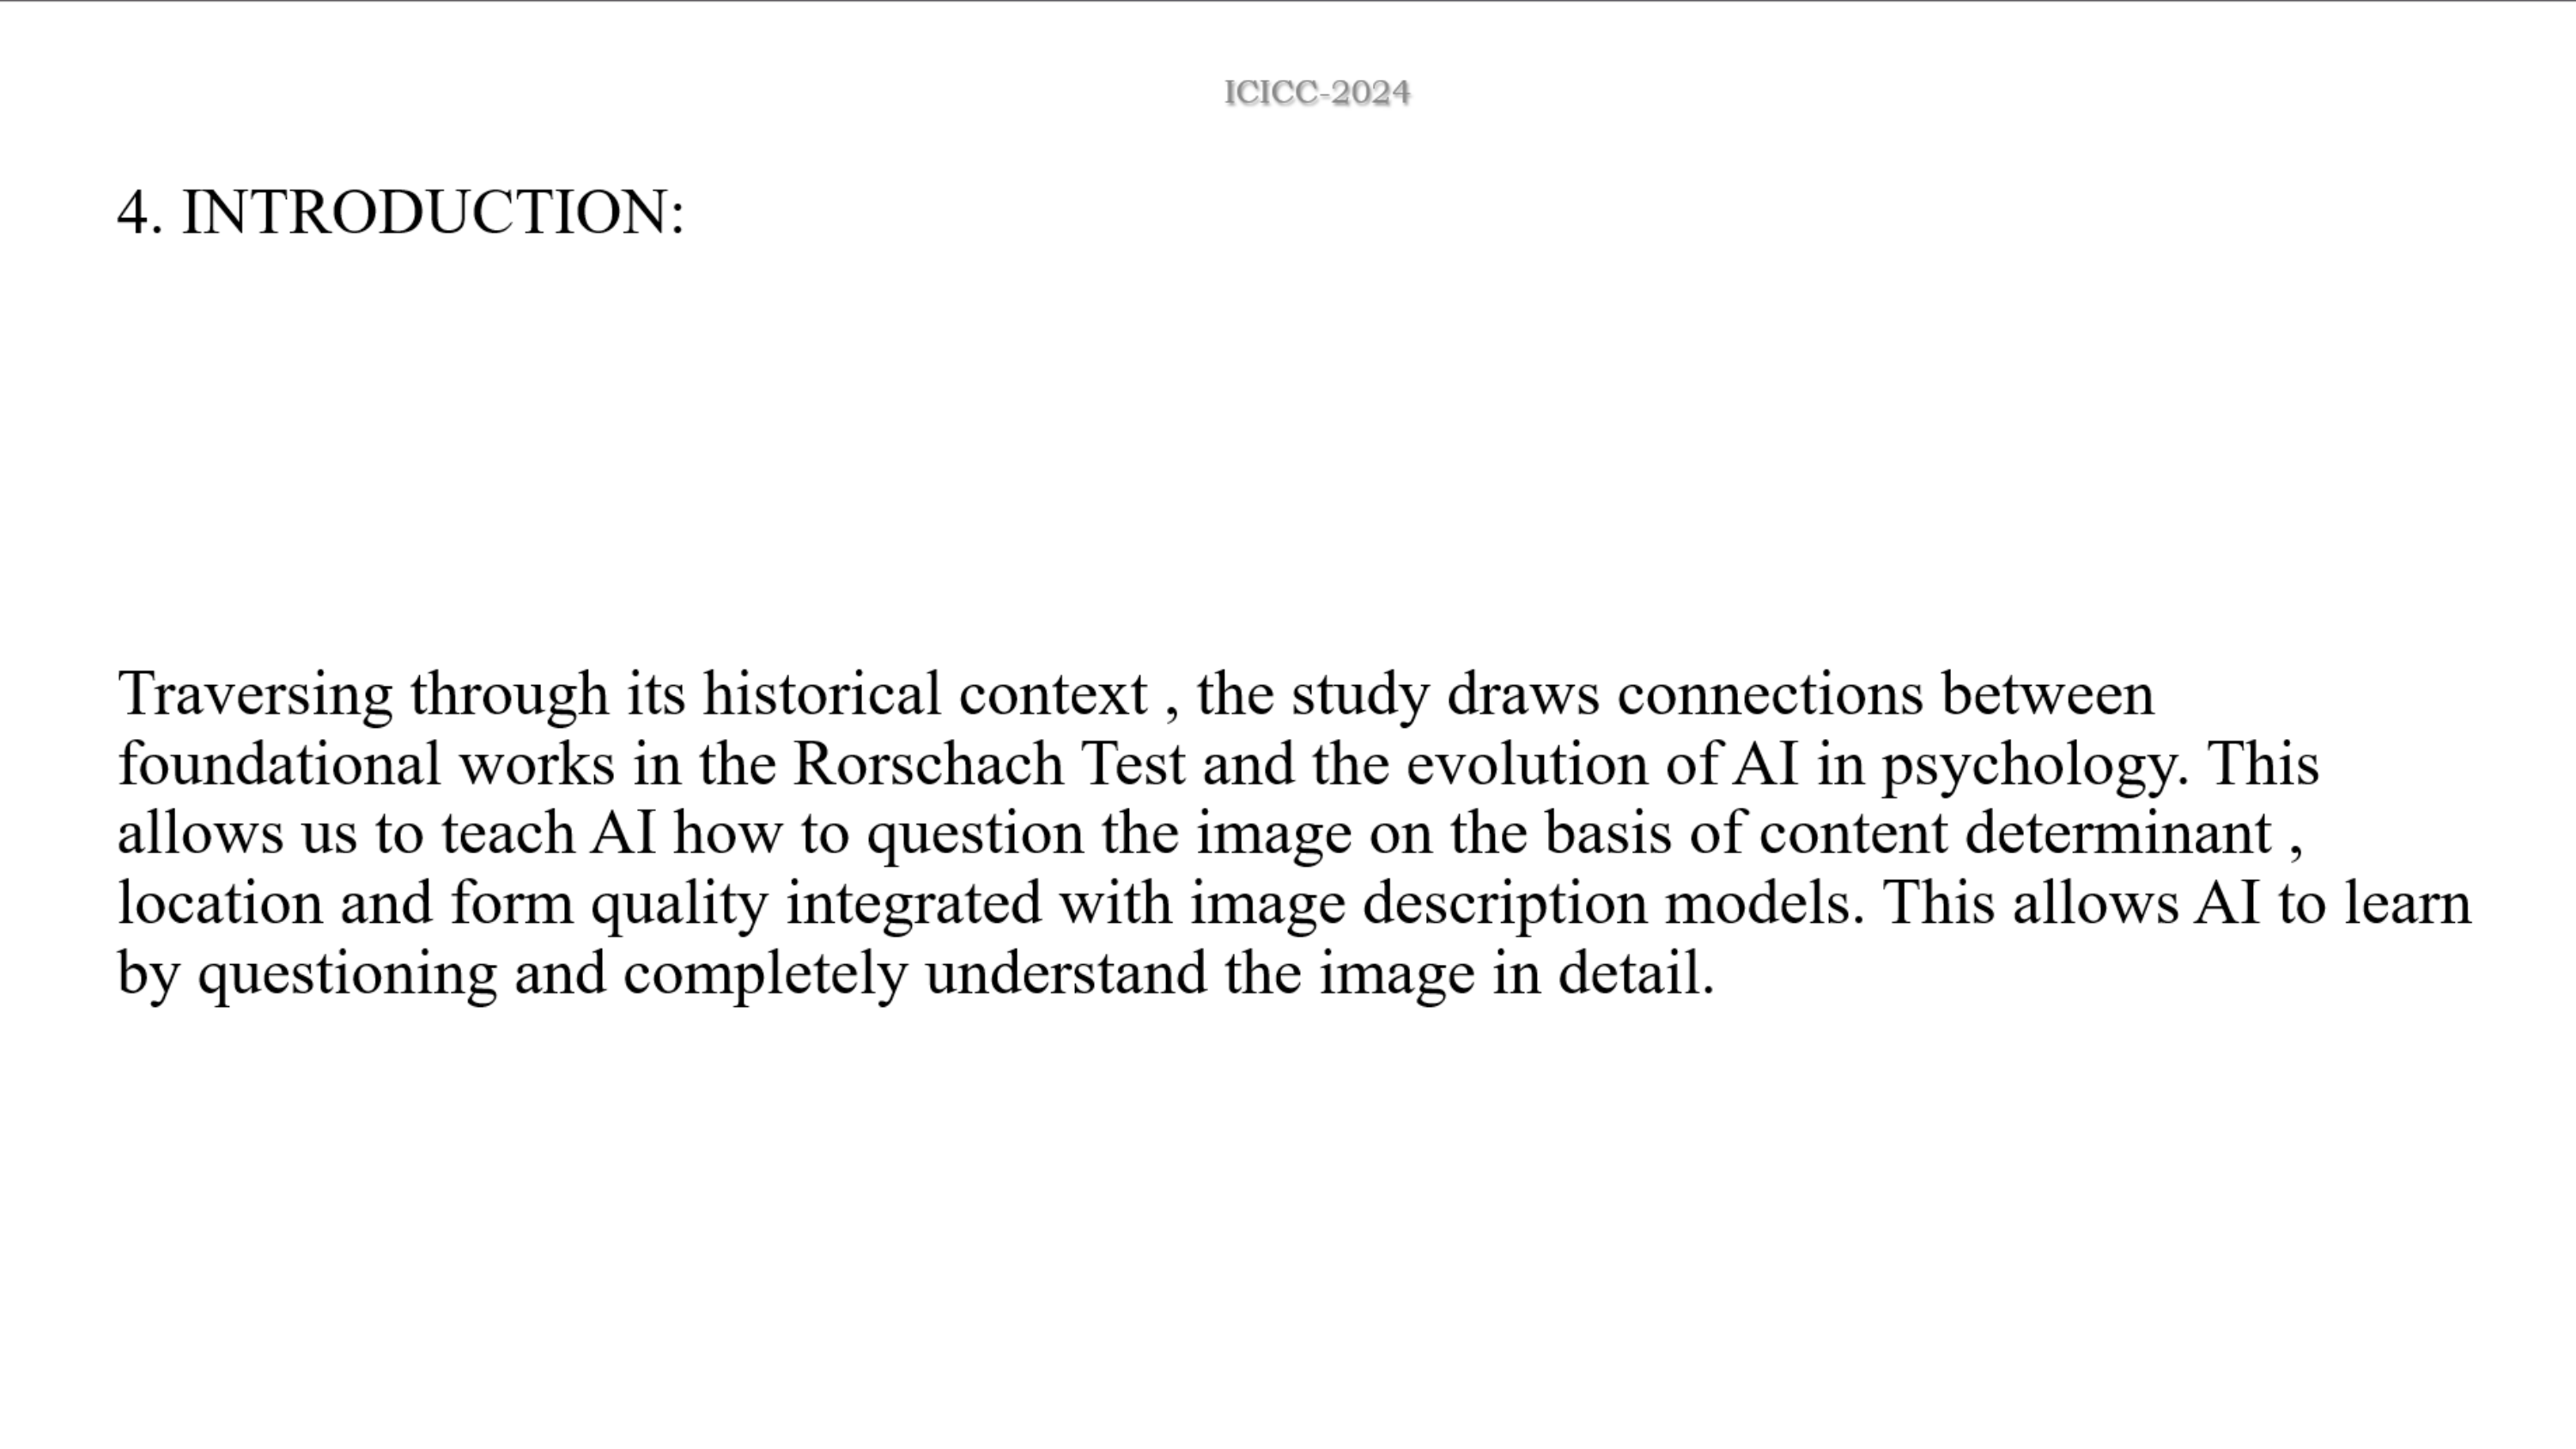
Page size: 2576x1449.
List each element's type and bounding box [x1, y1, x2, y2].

text_box [0, 0, 2576, 1449]
